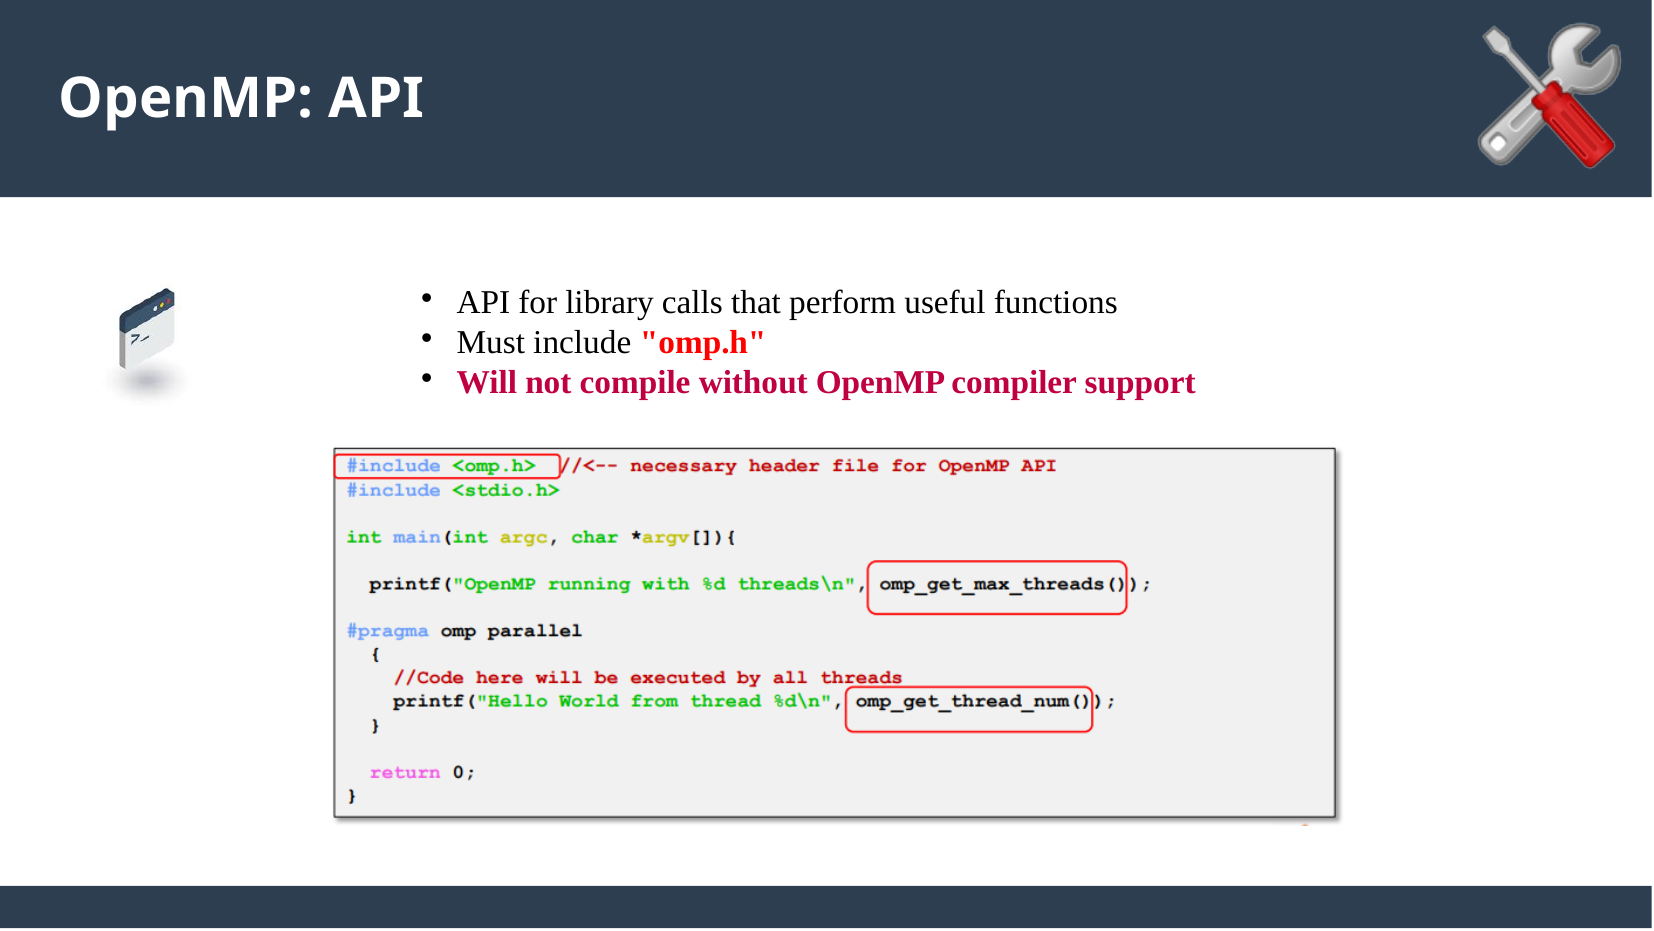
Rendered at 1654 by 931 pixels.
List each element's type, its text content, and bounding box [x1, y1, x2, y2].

picture [1469, 17, 1627, 175]
picture [29, 255, 266, 413]
text_box API for library calls that perform useful functions Must include "omp.h" Will not compile without OpenMP compiler support [406, 272, 1269, 412]
picture [324, 442, 1351, 826]
title OpenMP: API [59, 37, 1464, 153]
